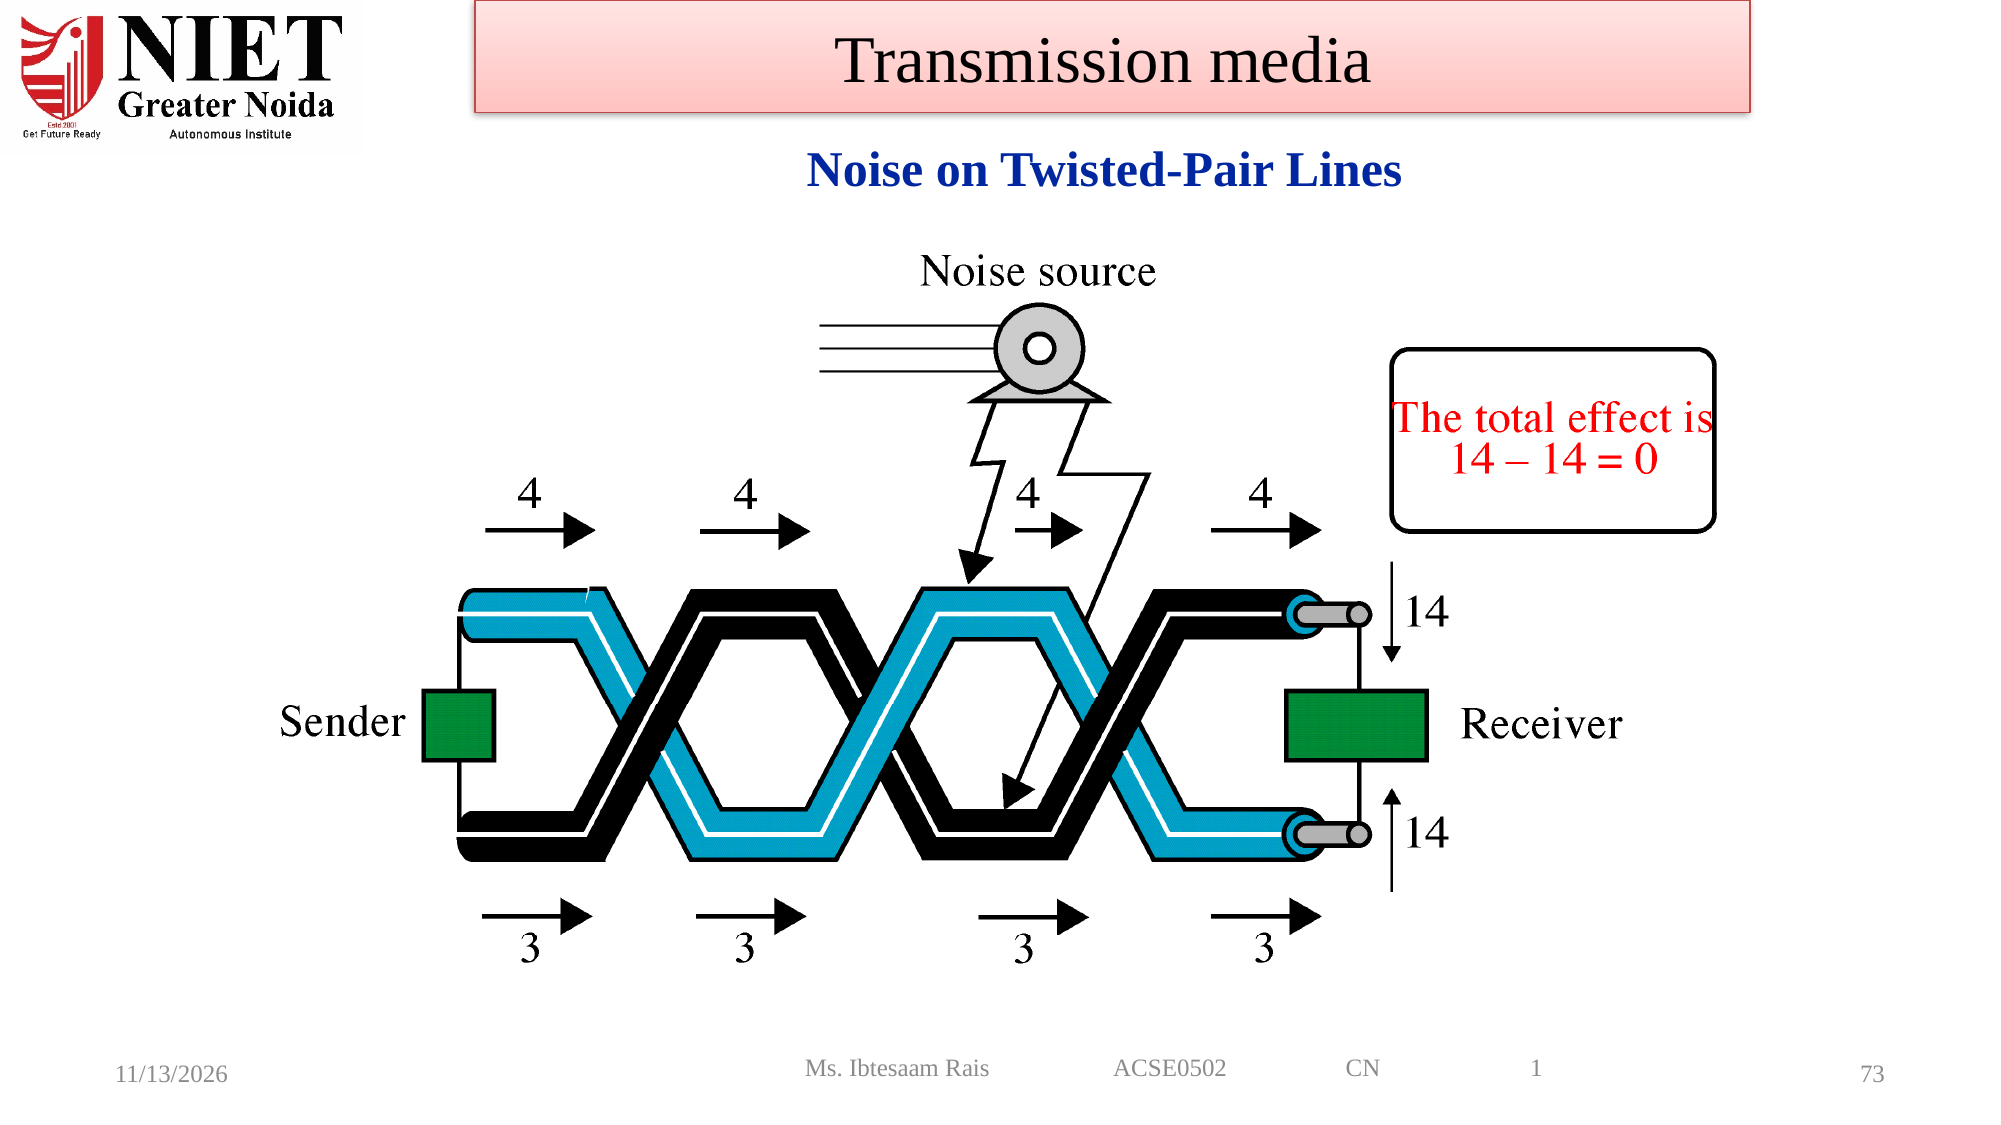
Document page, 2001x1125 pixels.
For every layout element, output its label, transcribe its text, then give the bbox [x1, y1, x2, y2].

text_box Transmission media [474, 0, 1751, 113]
picture [0, 0, 363, 156]
picture [278, 243, 1718, 973]
slide_number 73 [1433, 1042, 1900, 1103]
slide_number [99, 1042, 567, 1103]
footer Ms. Ibtesaam Rais ACSE0502 CN 1 [762, 1042, 1586, 1090]
text_box Noise on Twisted-Pair Lines [791, 128, 1418, 204]
